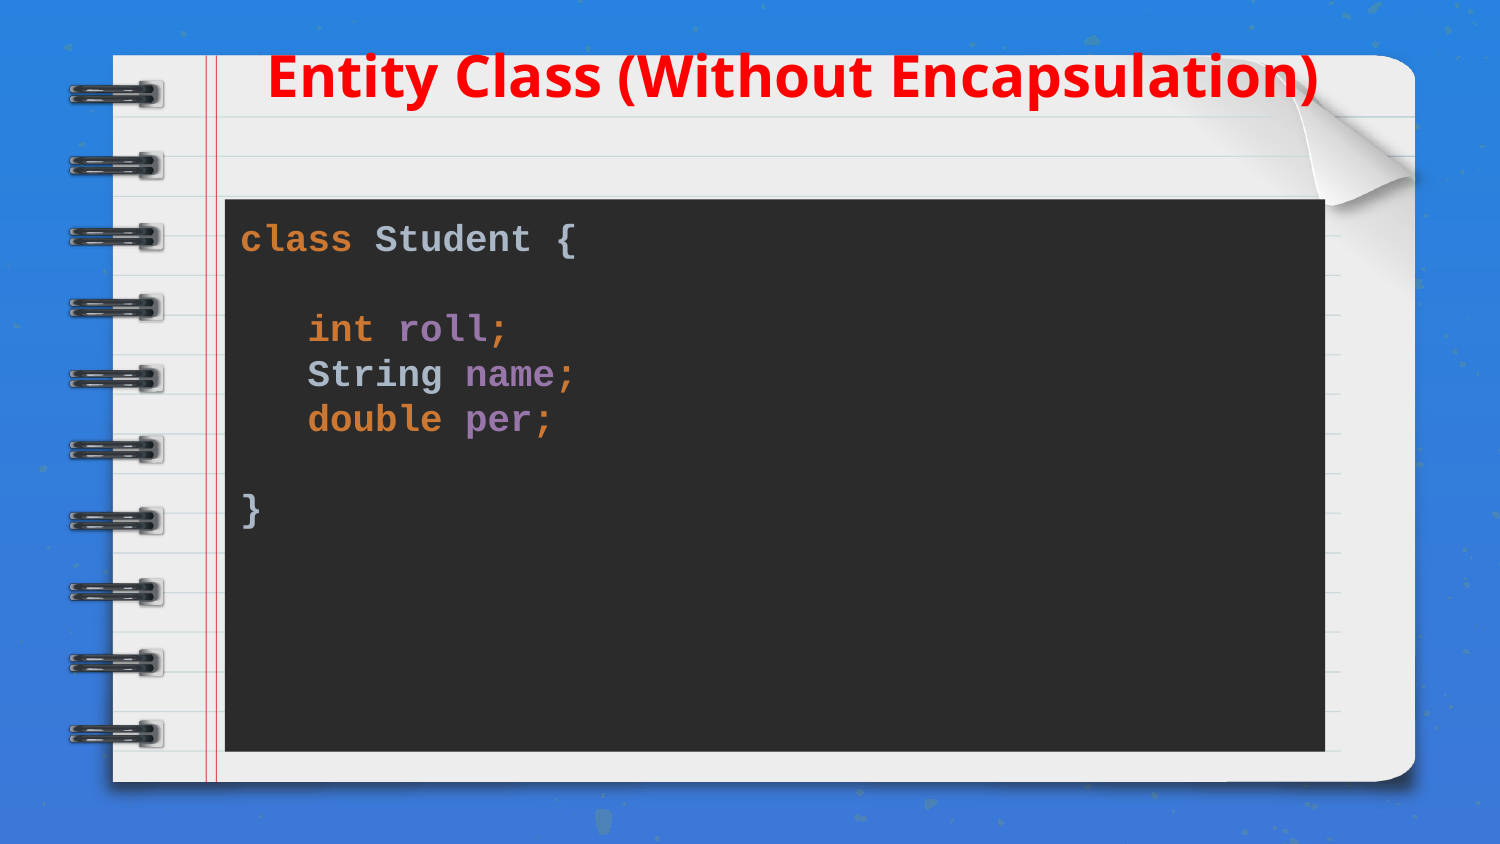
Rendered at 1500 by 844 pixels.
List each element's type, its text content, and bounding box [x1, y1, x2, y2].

title Entity Class (Without Encapsulation) [224, 37, 1361, 120]
picture [63, 22, 1437, 822]
list class Student { int roll; String name; double per; } [224, 199, 1326, 752]
